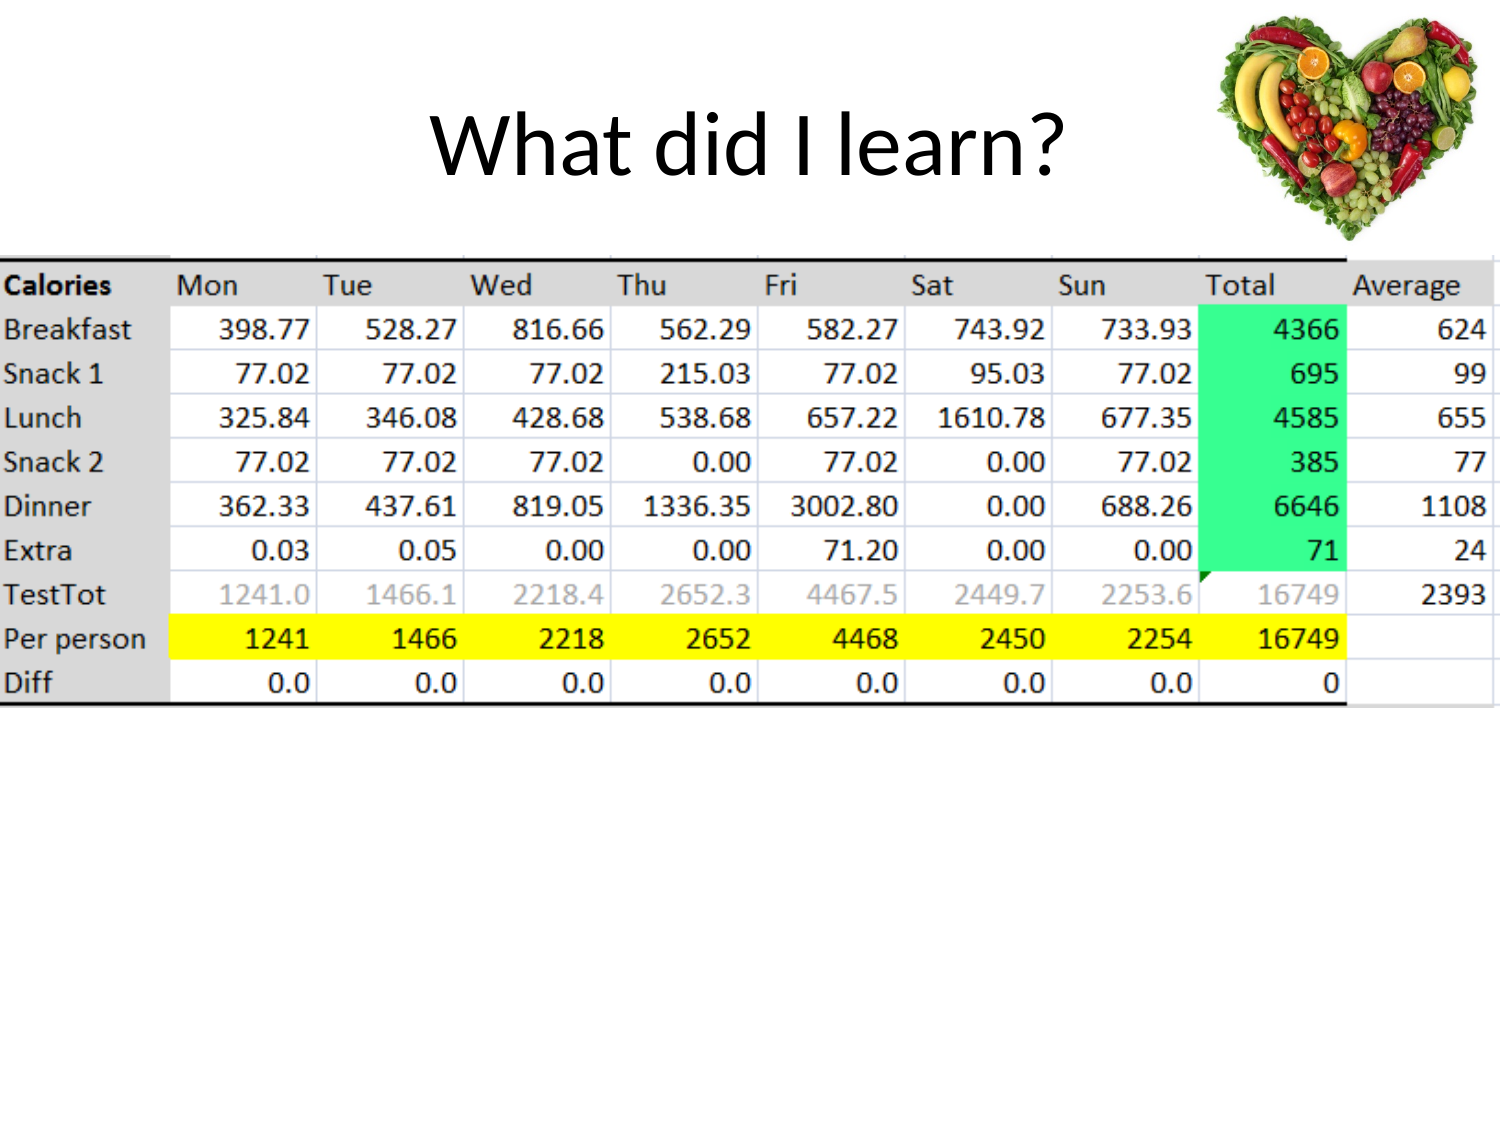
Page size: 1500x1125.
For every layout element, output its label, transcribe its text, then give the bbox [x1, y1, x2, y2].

picture [0, 0, 1500, 708]
title What did I learn? [75, 45, 1205, 233]
